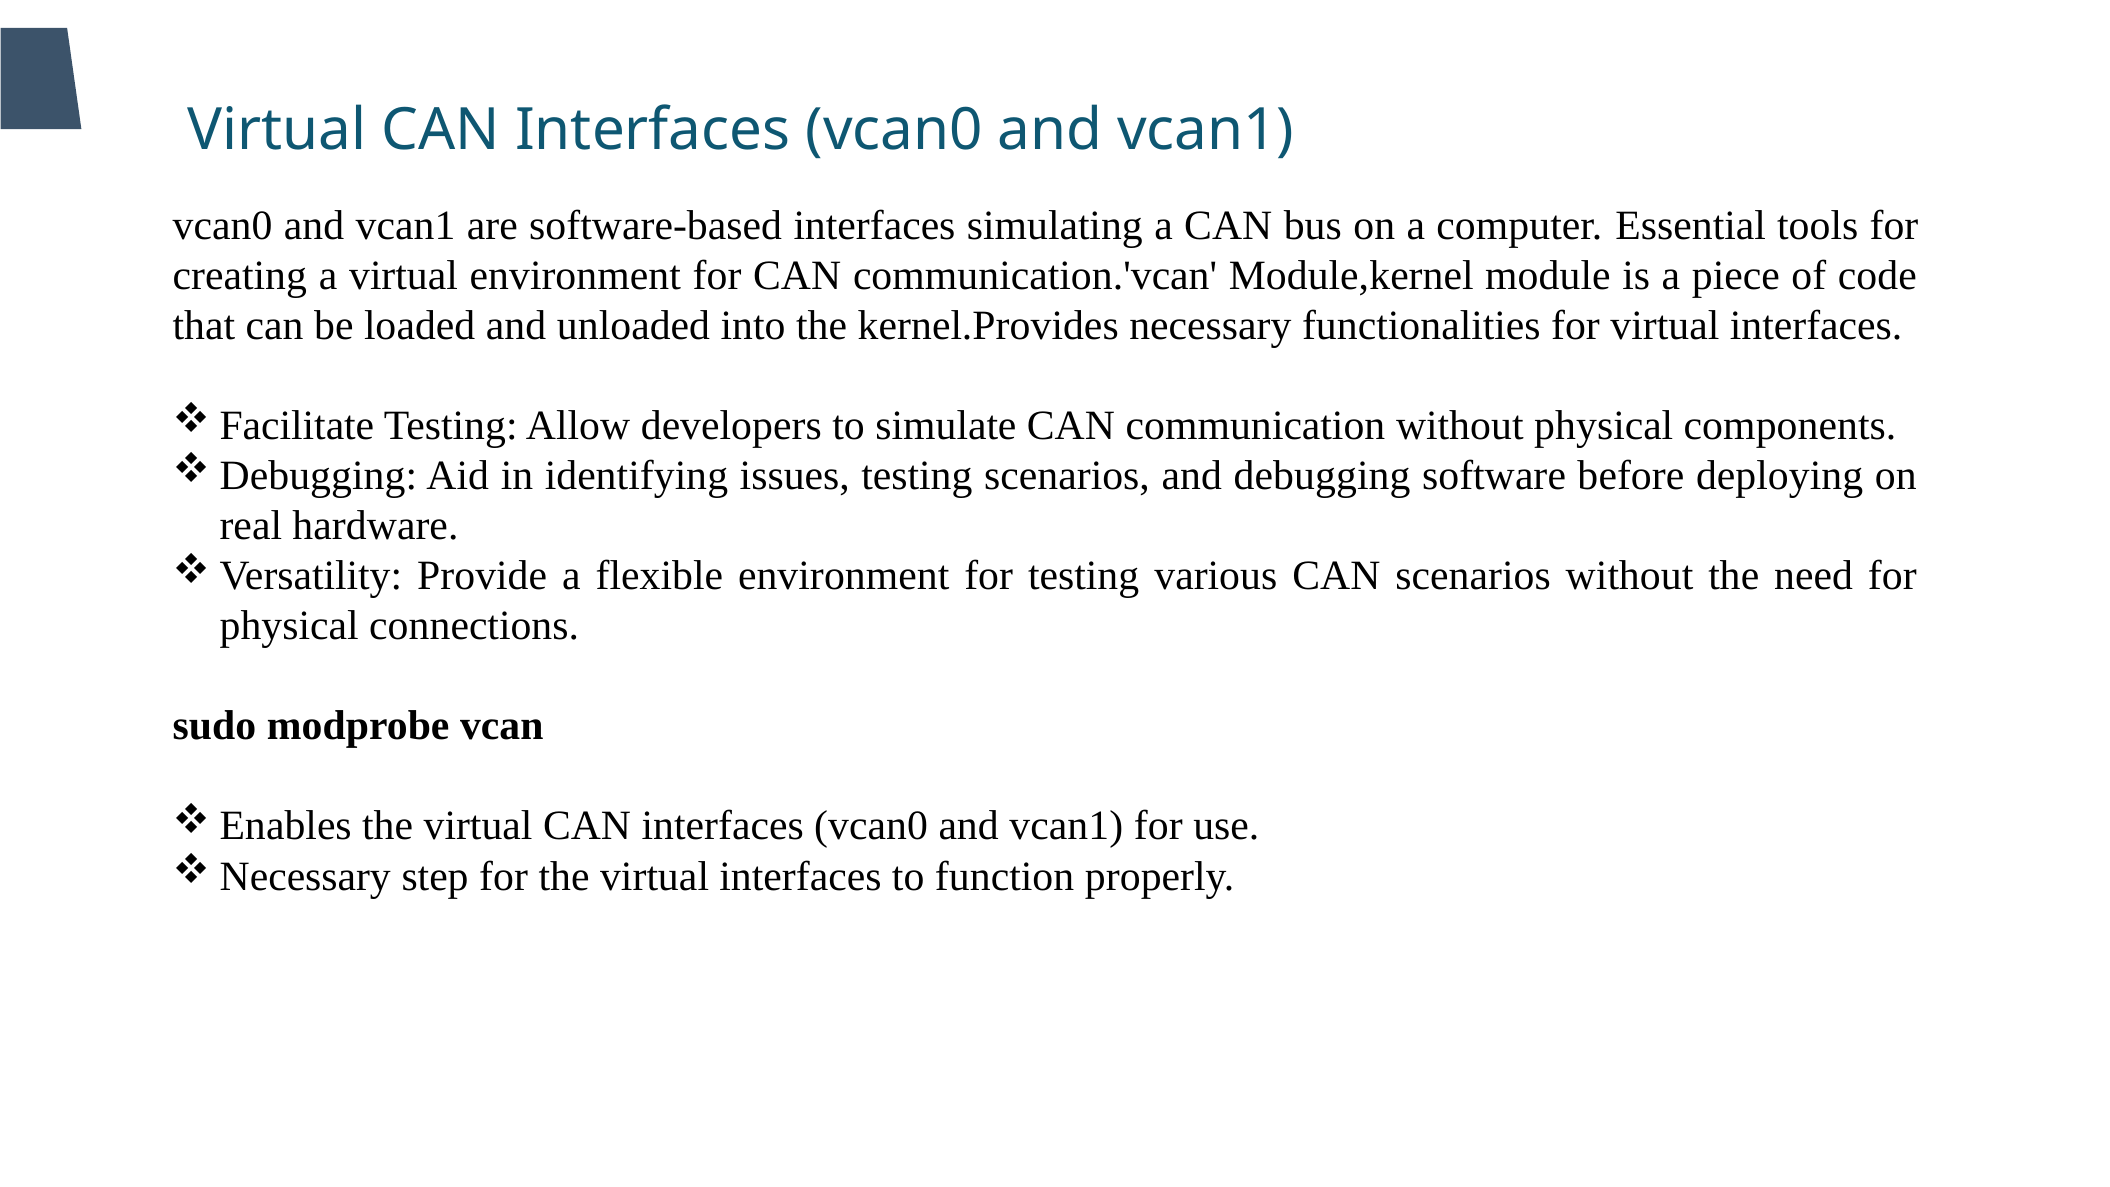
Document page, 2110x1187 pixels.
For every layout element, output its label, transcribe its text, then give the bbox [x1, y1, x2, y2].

text_box vcan0 and vcan1 are software-based interfaces simulating a CAN bus on a computer. Essential tools for creating a virtual environment for CAN communication.'vcan' Module,kernel module is a piece of code that can be loaded and unloaded into the kernel.Provides necessary functionalities for virtual interfaces. Facilitate Testing: Allow developers to simulate CAN communication without physical components. Debugging: Aid in identifying issues, testing scenarios, and debugging software before deploying on real hardware. Versatility: Provide a flexible environment for testing various CAN scenarios without the need for physical connections. sudo modprobe vcan Enables the virtual CAN interfaces (vcan0 and vcan1) for use. Necessary step for the virtual interfaces to function properly. [156, 224, 1935, 962]
text_box [0, 26, 83, 131]
text_box Virtual CAN Interfaces (vcan0 and vcan1) [156, 85, 1917, 168]
